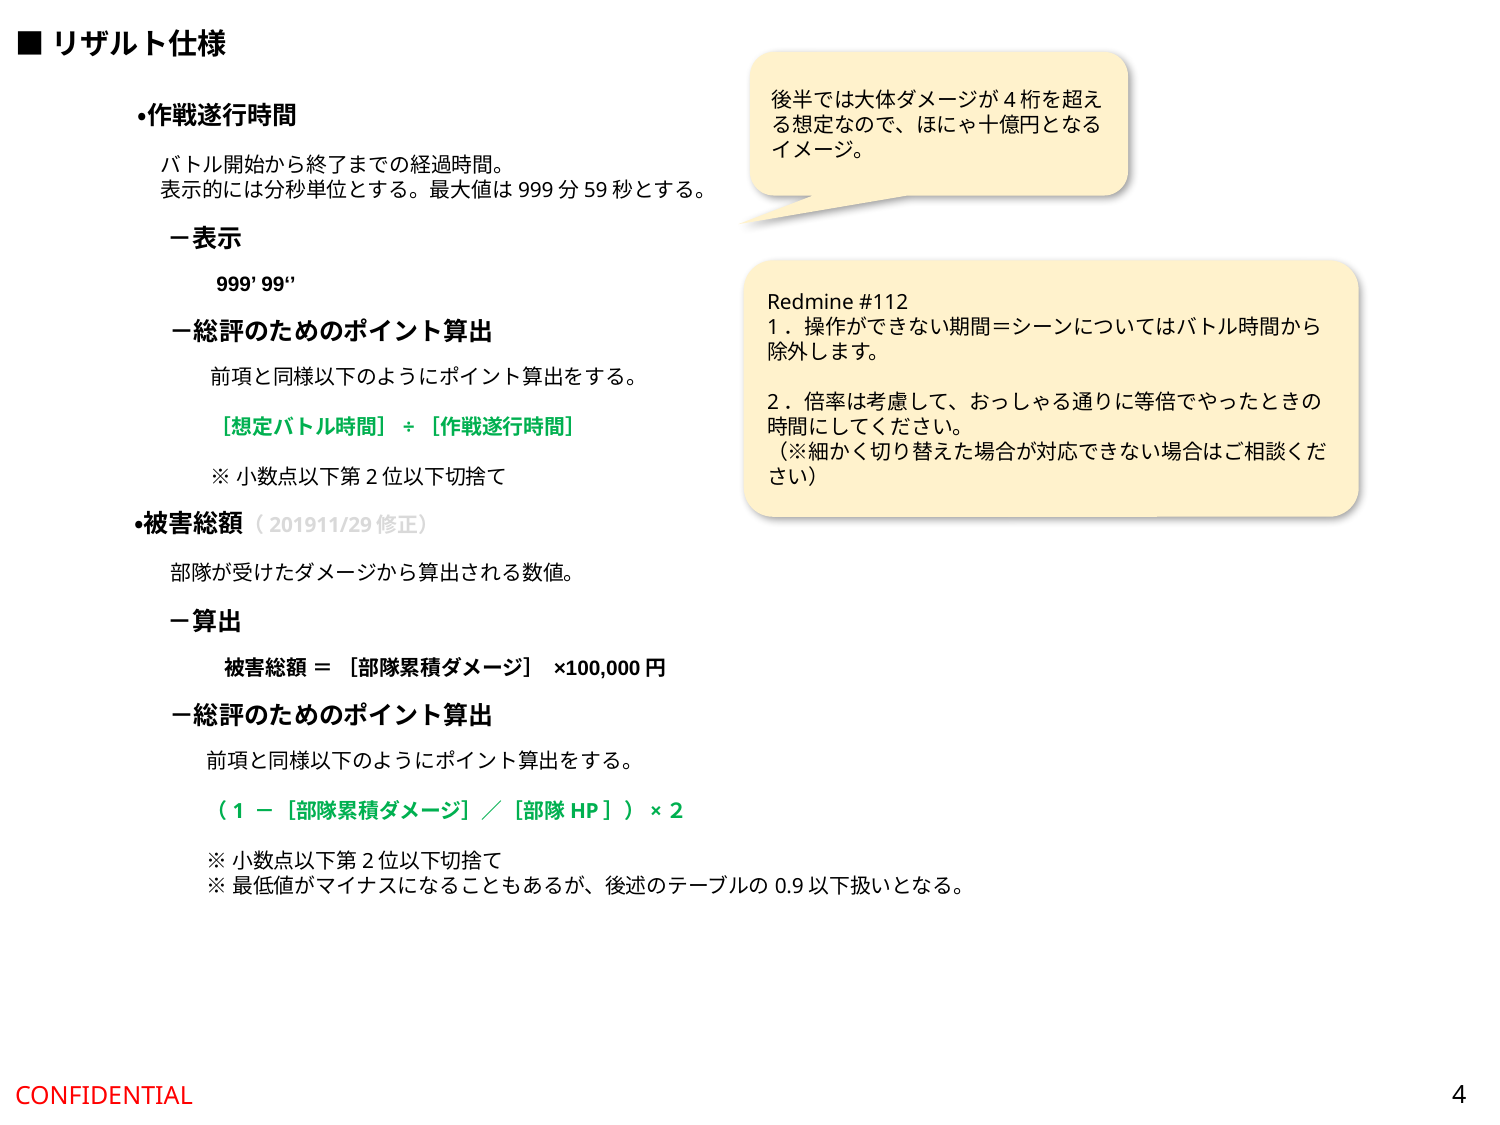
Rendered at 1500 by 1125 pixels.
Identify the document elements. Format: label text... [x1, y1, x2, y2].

text_box 前項と同様以下のようにポイント算出をする。 ［想定バトル時間］÷［作戦遂行時間］ ※小数点以下第2位以下切捨て [196, 356, 662, 497]
text_box －算出 [153, 598, 258, 643]
text_box －表示 [153, 214, 258, 260]
text_box 999’ 99‘’ [201, 263, 311, 304]
text_box 被害総額 ＝ ［部隊累積ダメージ］ ×100,000円 [209, 647, 682, 687]
text_box －総評のためのポイント算出 [154, 691, 510, 737]
text_box ・作戦遂行時間 [123, 92, 313, 137]
text_box ■リザルト仕様 [0, 17, 242, 68]
text_box －総評のためのポイント算出 [154, 308, 510, 353]
text_box バトル開始から終了までの経過時間。 表示的には分秒単位とする。最大値は999分59秒とする。 [146, 143, 731, 209]
footer CONFIDENTIAL [0, 1065, 507, 1125]
text_box Redmine #112 1．操作ができない期間＝シーンについてはバトル時間から除外します。 2．倍率は考慮して、おっしゃる通りに等倍でやったときの時間にしてください。 （※細かく切り替えた場合が対応できない場合はご相談ください） [742, 259, 1360, 518]
text_box ・被害総額（201911/29修正） [119, 500, 455, 545]
text_box 後半では大体ダメージが4桁を超える想定なので、ほにゃ十億円となるイメージ。 [737, 50, 1130, 226]
slide_number 4 [1143, 1065, 1482, 1125]
text_box 前項と同様以下のようにポイント算出をする。 （1 －［部隊累積ダメージ］／［部隊HP］）×２ ※小数点以下第2位以下切捨て ※最低値がマイナスになることもあるが、後述のテーブルの0.9以下扱いとなる。 [192, 740, 989, 905]
text_box 部隊が受けたダメージから算出される数値。 [155, 552, 600, 592]
